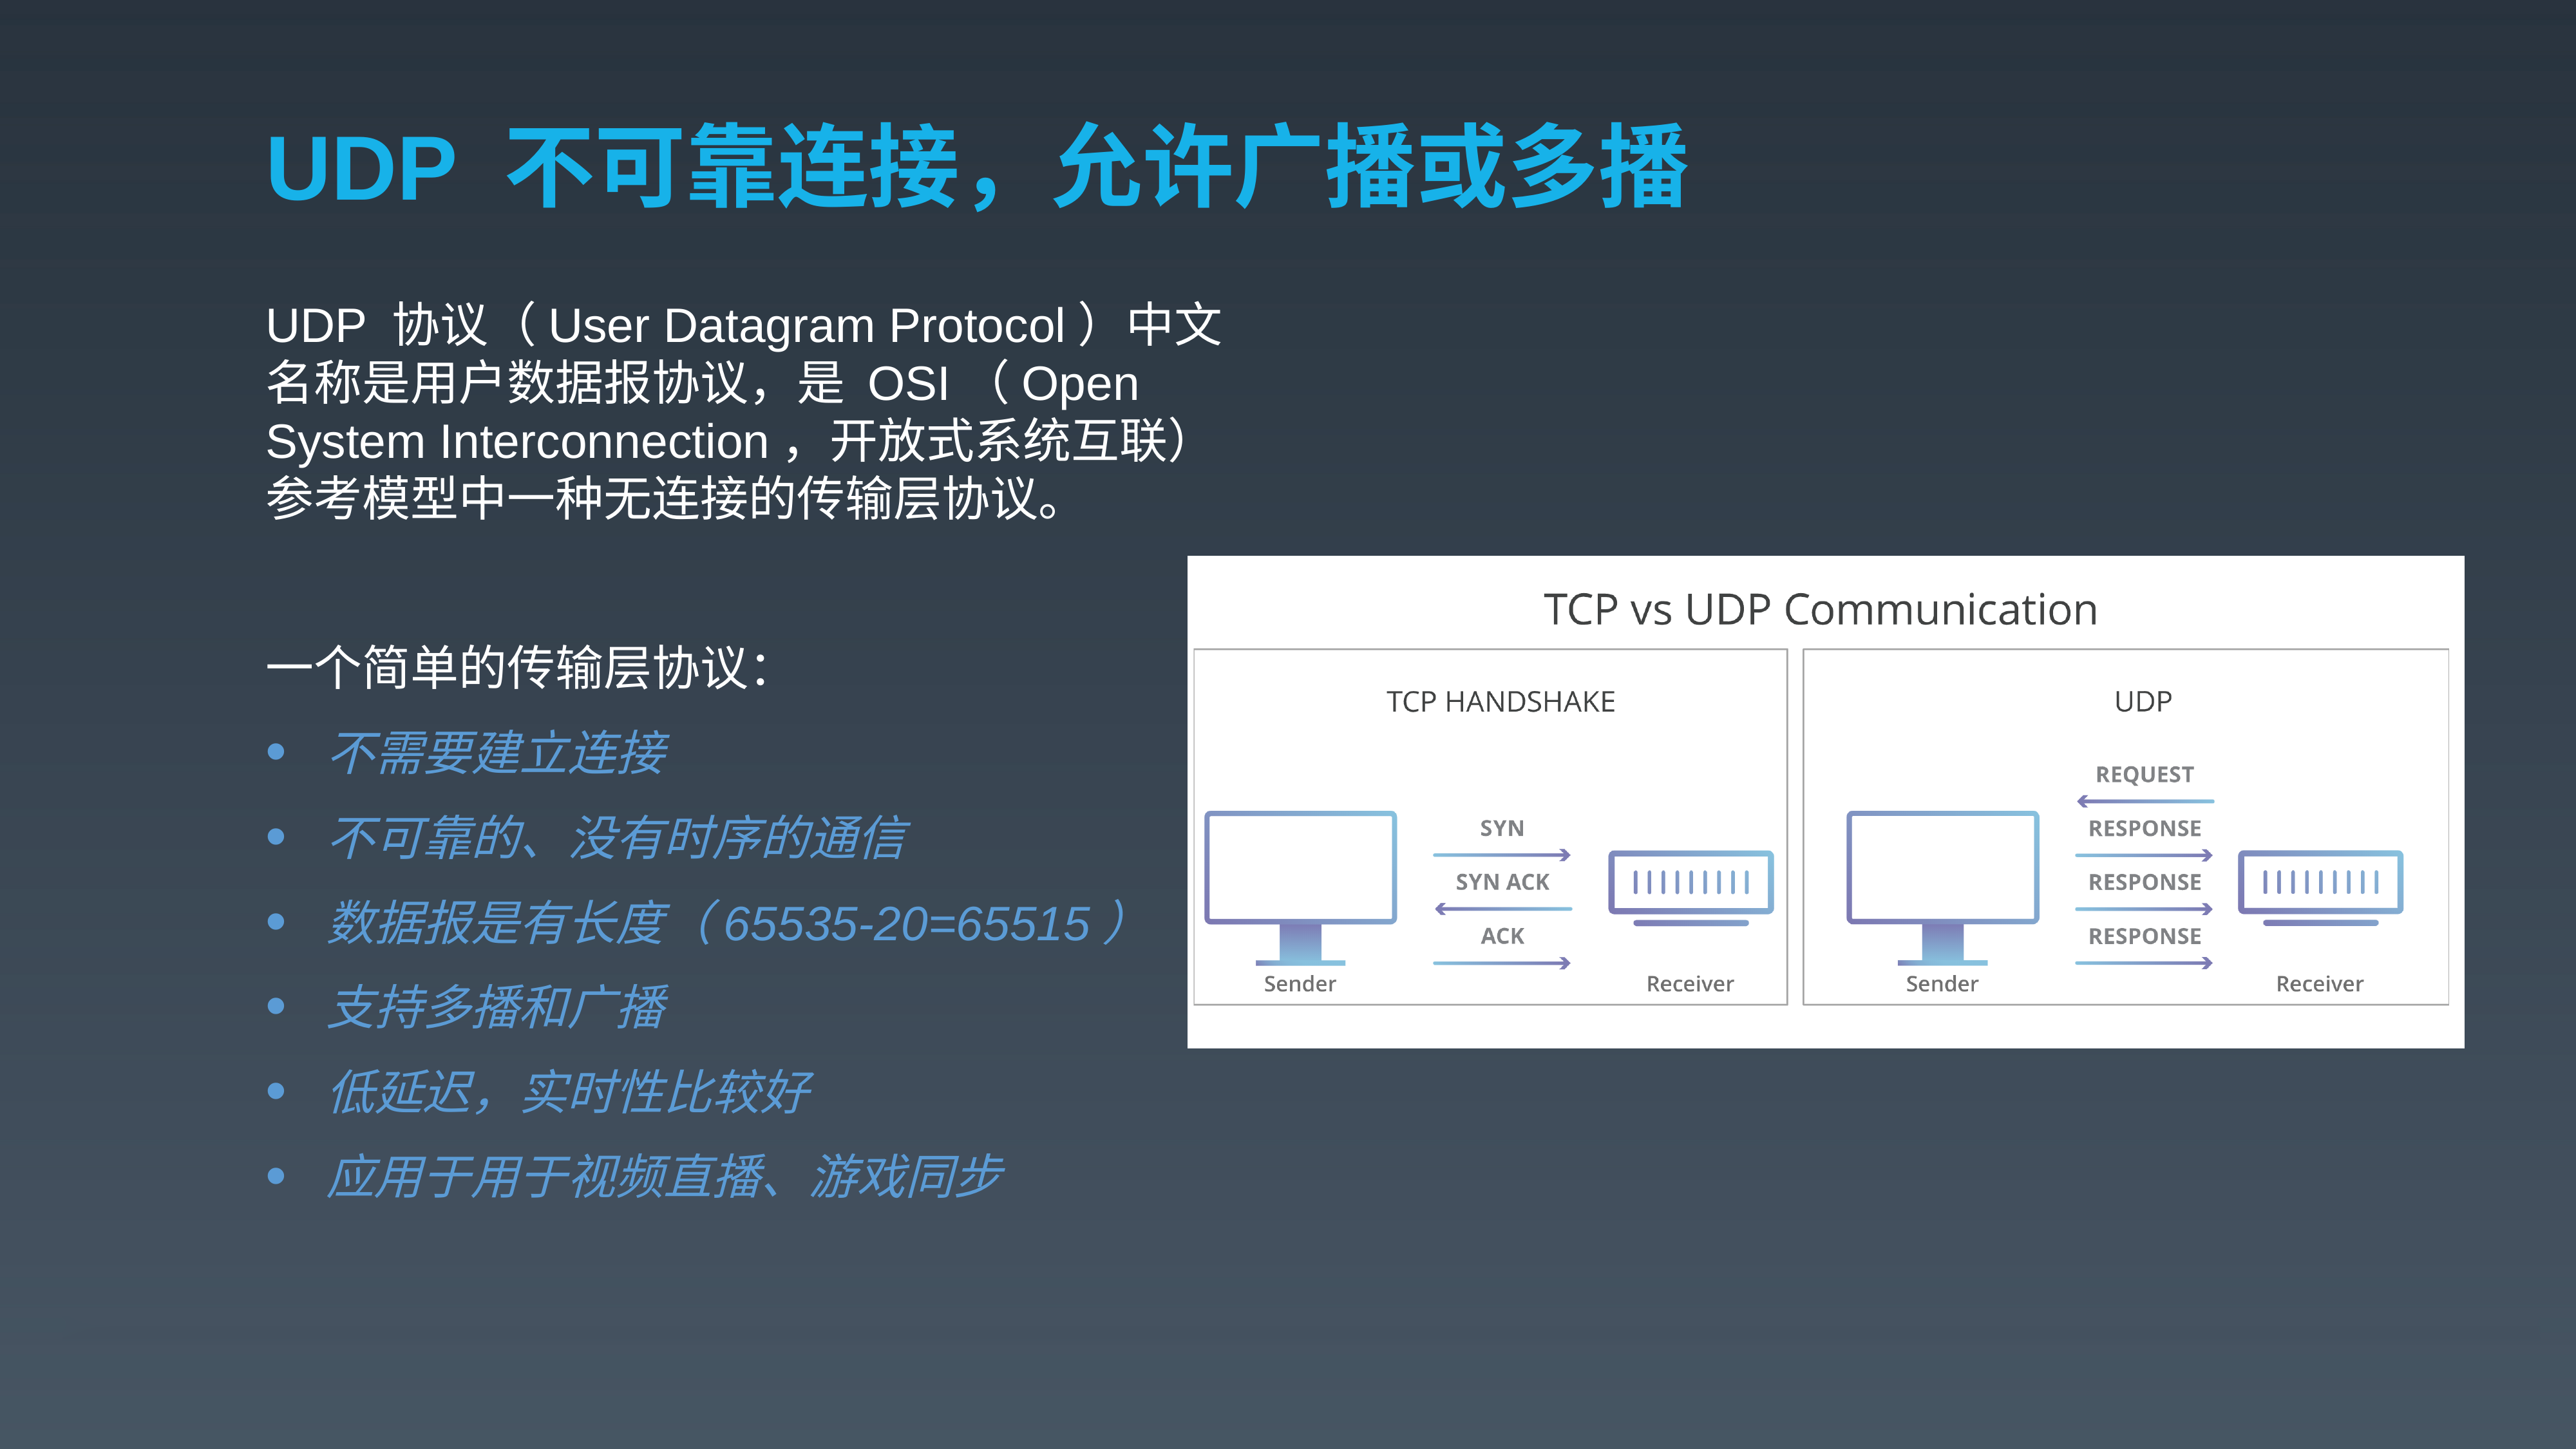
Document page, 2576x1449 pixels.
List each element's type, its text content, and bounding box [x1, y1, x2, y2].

picture [0, 0, 2576, 1449]
list UDP 协议（User Datagram Protocol）中文名称是用户数据报协议，是 OSI（Open System Interconnection，开放式系统互联）参考模型中一种无连接的传输层协议。 一个简单的传输层协议： 不需要建立连接 不可靠的、没有时序的通信 数据报是有长度（65535-20=65515） 支持多播和广播 低延迟，实时性比较好 应用于用于视频直播、游戏同步 [260, 288, 1254, 1384]
title UDP 不可靠连接，允许广播或多播 [260, 103, 2316, 243]
